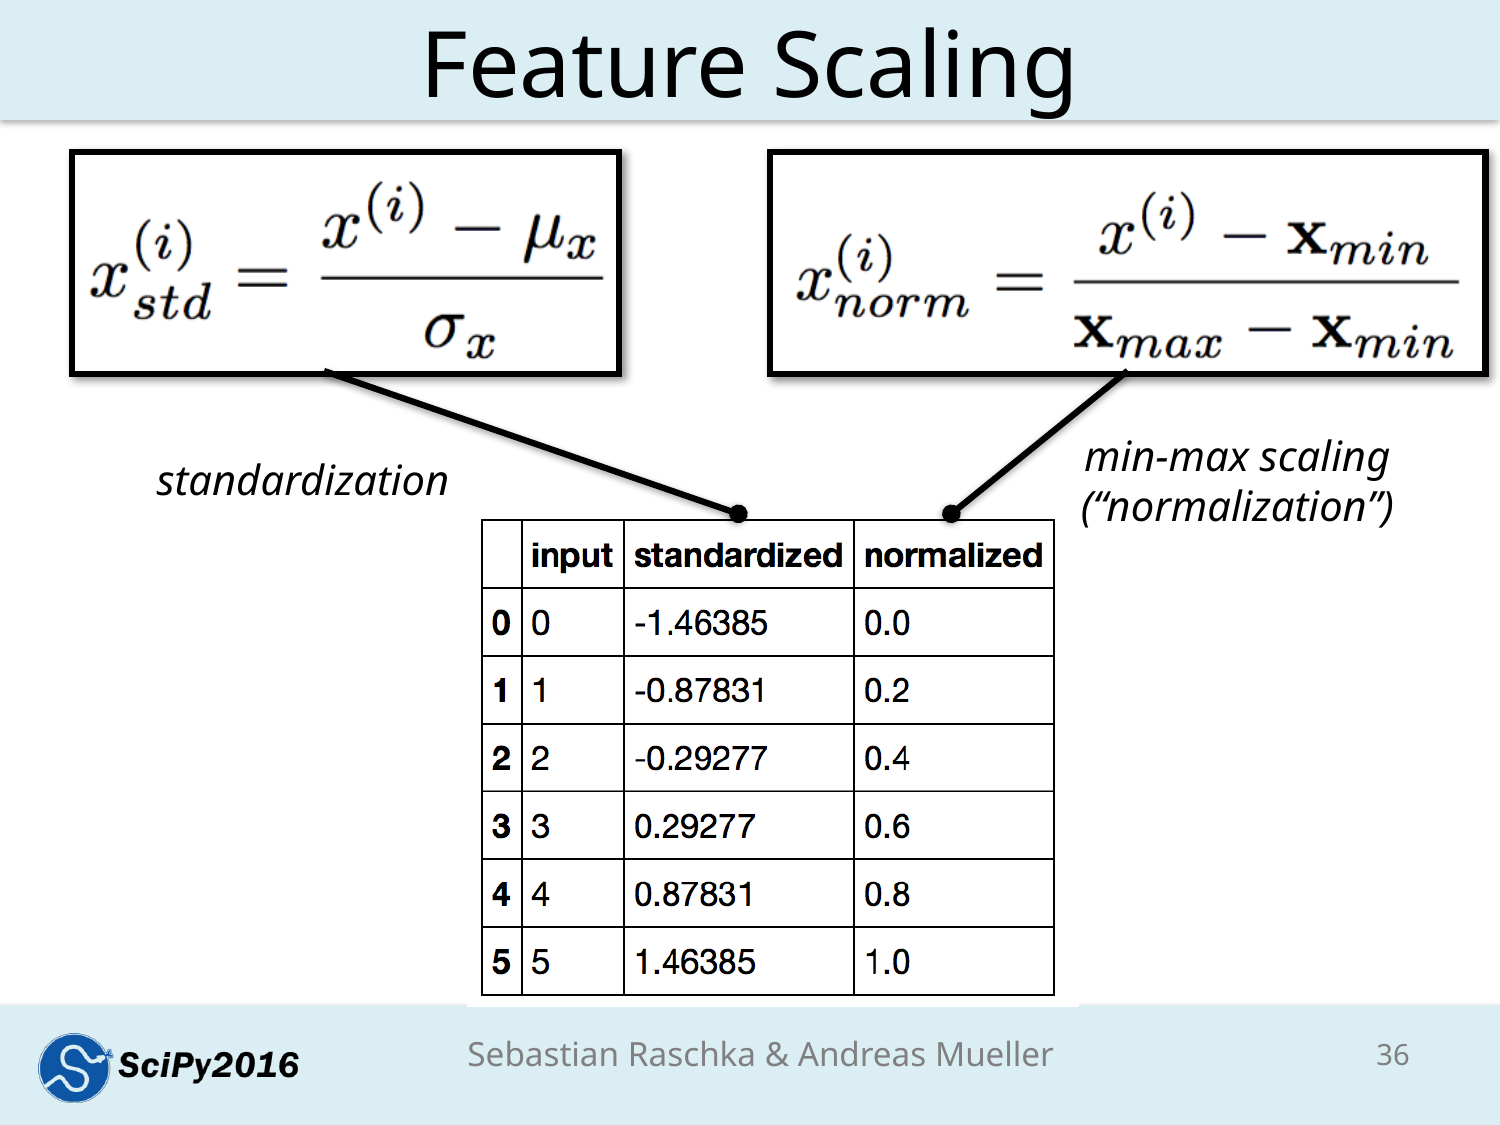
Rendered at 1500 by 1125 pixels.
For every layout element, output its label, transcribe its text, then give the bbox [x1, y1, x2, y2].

slide_number 36 [1352, 1026, 1425, 1087]
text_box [951, 370, 1128, 515]
picture [38, 1033, 299, 1103]
text_box standardization [136, 445, 318, 511]
text_box min-max scaling (“normalization”) [1084, 422, 1500, 538]
picture [772, 154, 1483, 372]
picture [74, 154, 617, 372]
title Feature Scaling [75, 0, 1425, 155]
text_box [323, 370, 739, 515]
picture [466, 513, 1080, 1008]
